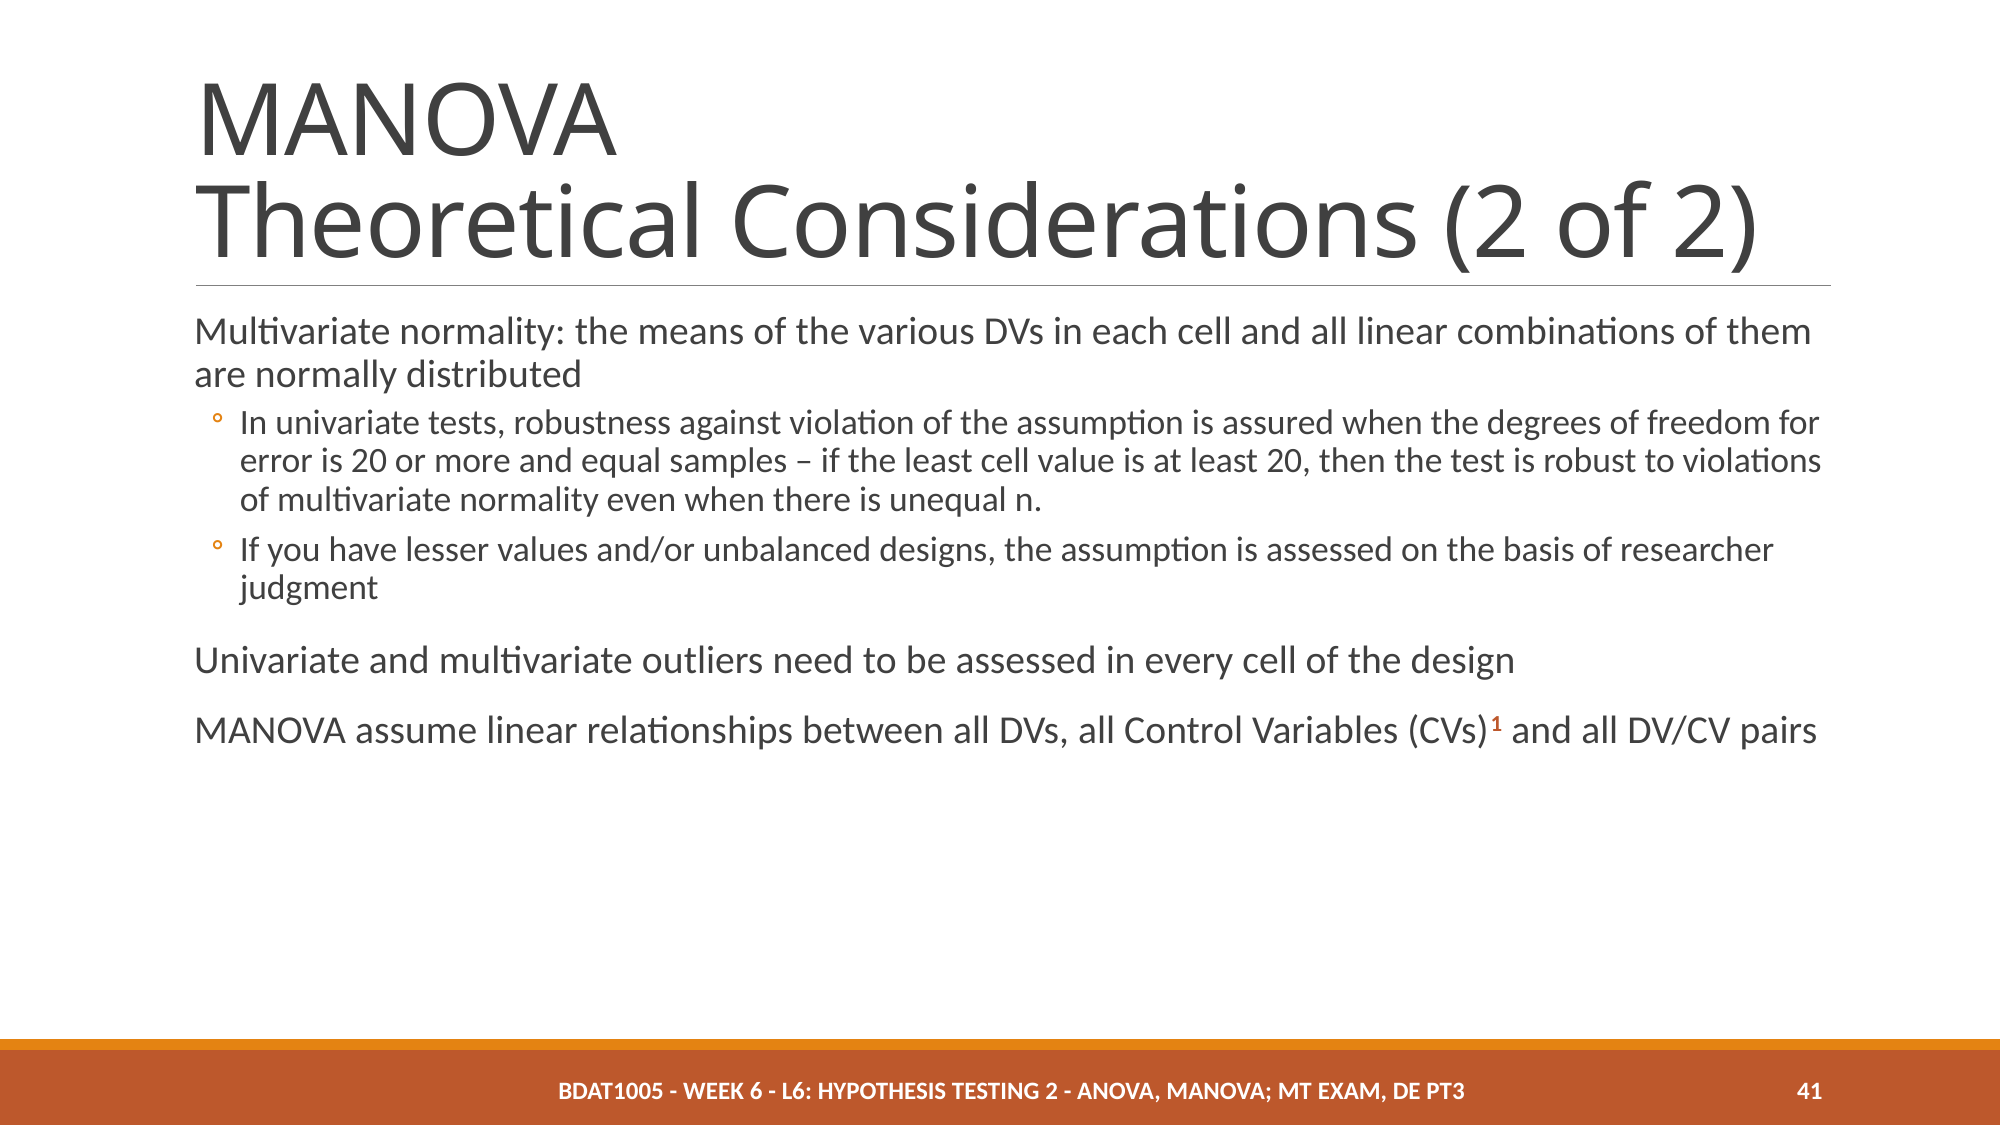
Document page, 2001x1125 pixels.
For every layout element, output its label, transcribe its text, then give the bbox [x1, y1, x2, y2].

footer BDAT1005 - Week 6 - L6: Hypothesis Testing 2 - ANOVA, MANOVA; MT Exam, DE pt3 [375, 1059, 1650, 1120]
list Multivariate normality: the means of the various DVs in each cell and all linear combinations of them are normally distributed In univariate tests, robustness against violation of the assumption is assured when the degrees of freedom for error is 20 or more and equal samples – if the least cell value is at least 20, then the test is robust to violations of multivariate normality even when there is unequal n. If you have lesser values and/or unbalanced designs, the assumption is assessed on the basis of researcher judgment Univariate and multivariate outliers need to be assessed in every cell of the design MANOVA assume linear relationships between all DVs, all Control Variables (CVs)1 and all DV/CV pairs [180, 302, 1830, 963]
title MANOVA Theoretical Considerations (2 of 2) [180, 47, 1830, 285]
slide_number 41 [1687, 1059, 1838, 1120]
